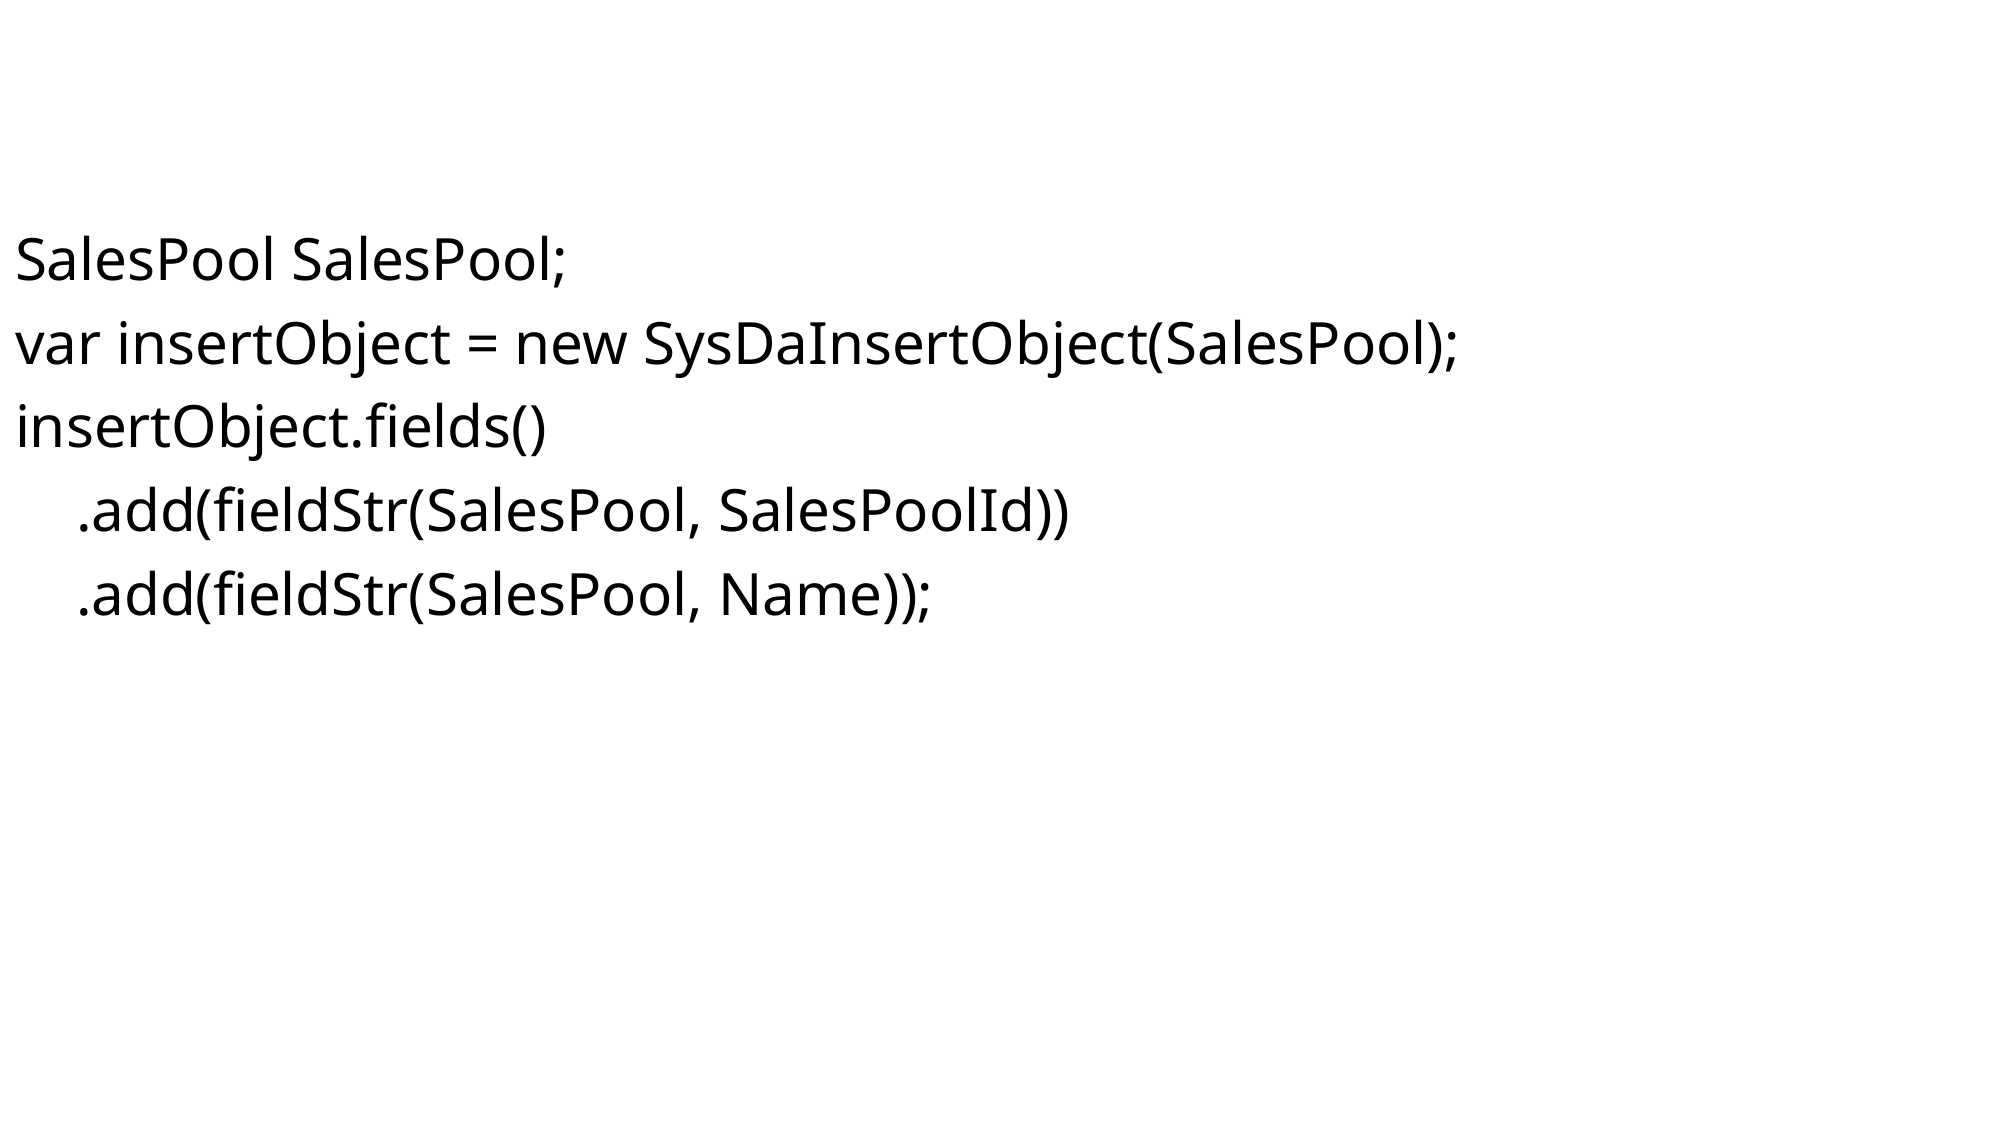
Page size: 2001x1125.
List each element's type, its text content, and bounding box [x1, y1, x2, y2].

list SalesPool SalesPool; var insertObject = new SysDaInsertObject(SalesPool); insertObject.fields() .add(fieldStr(SalesPool, SalesPoolId)) .add(fieldStr(SalesPool, Name)); [0, 222, 1868, 945]
